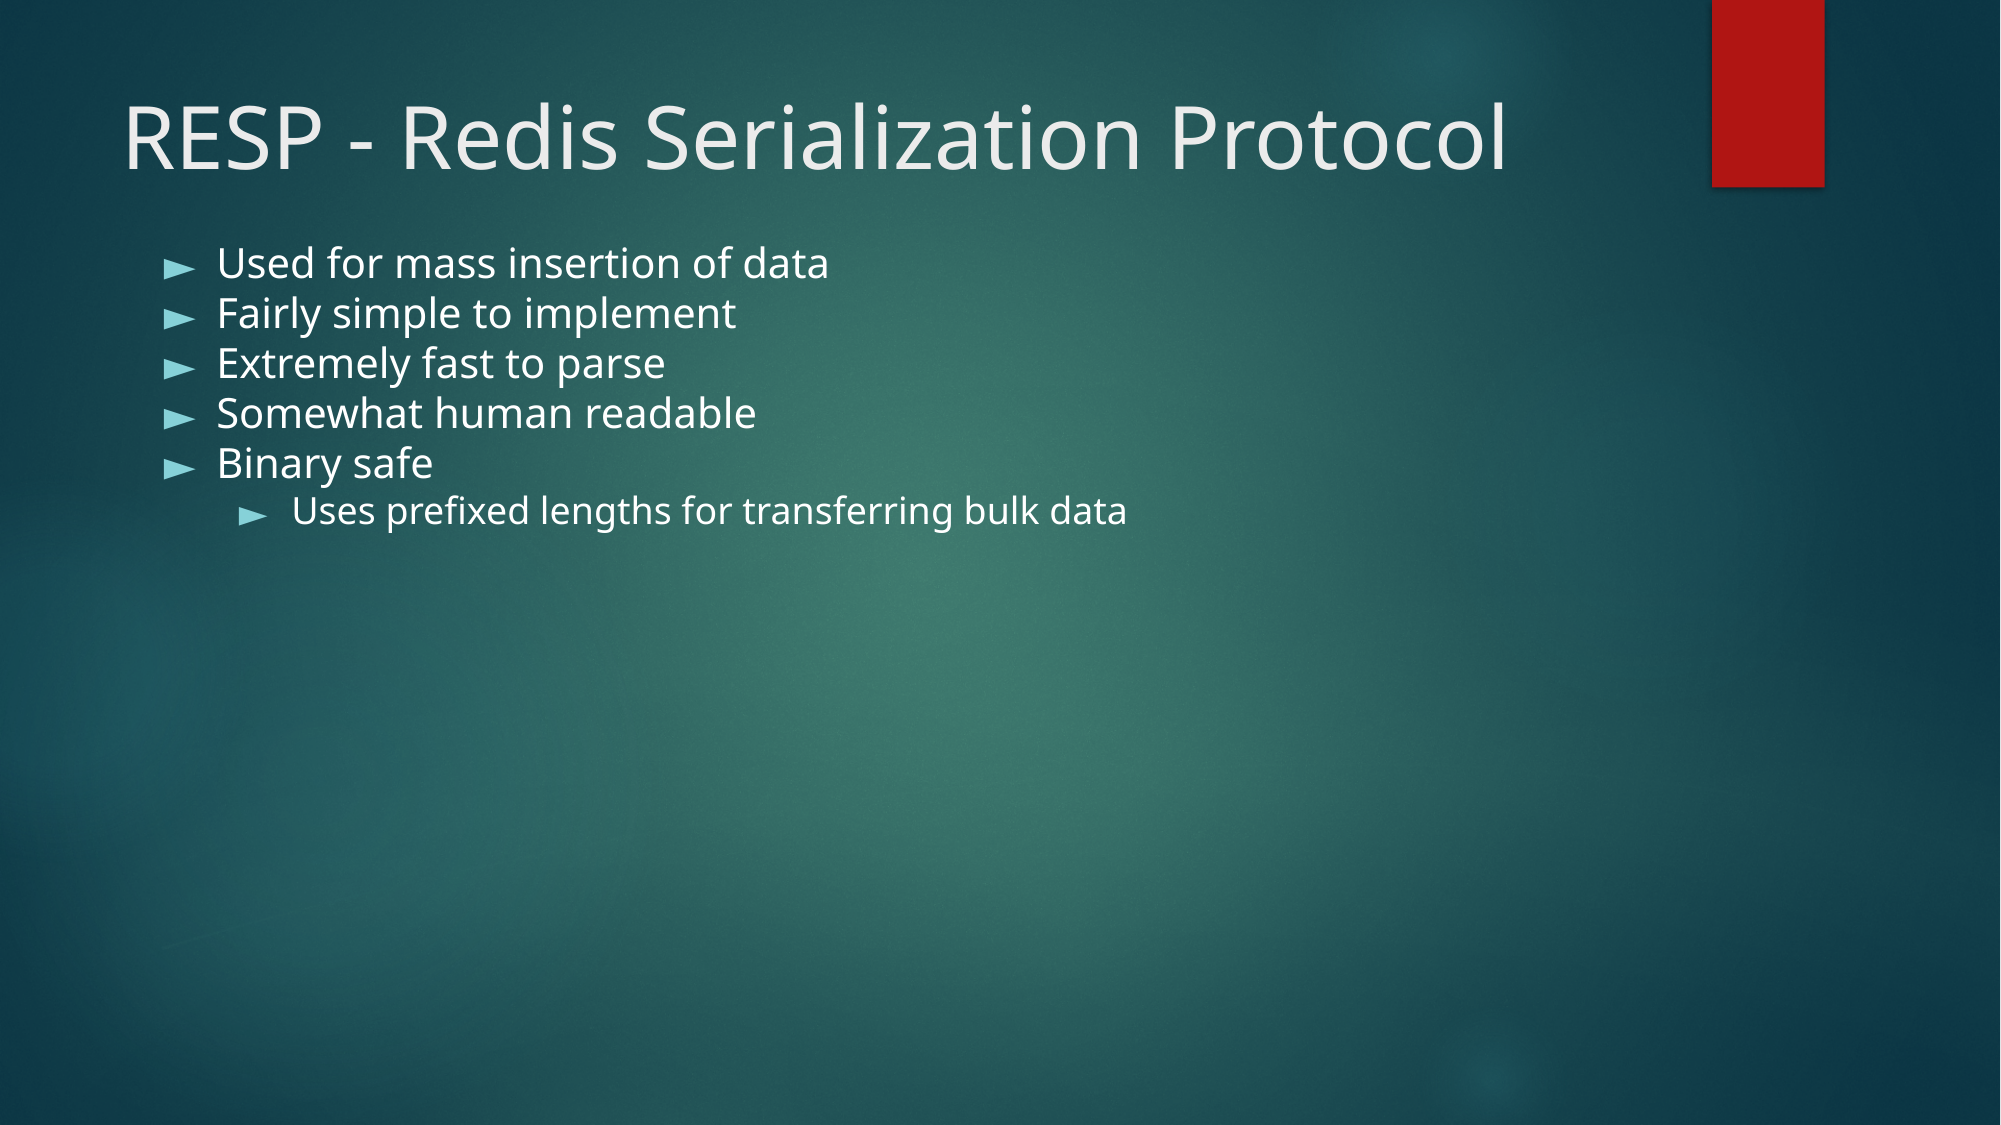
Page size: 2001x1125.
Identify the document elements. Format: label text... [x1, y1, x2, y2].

picture [0, 0, 2001, 1125]
title RESP - Redis Serialization Protocol [106, 74, 1649, 304]
list Used for mass insertion of data Fairly simple to implement Extremely fast to parse Somewhat human readable Binary safe Uses prefixed lengths for transferring bulk data [126, 229, 1259, 918]
